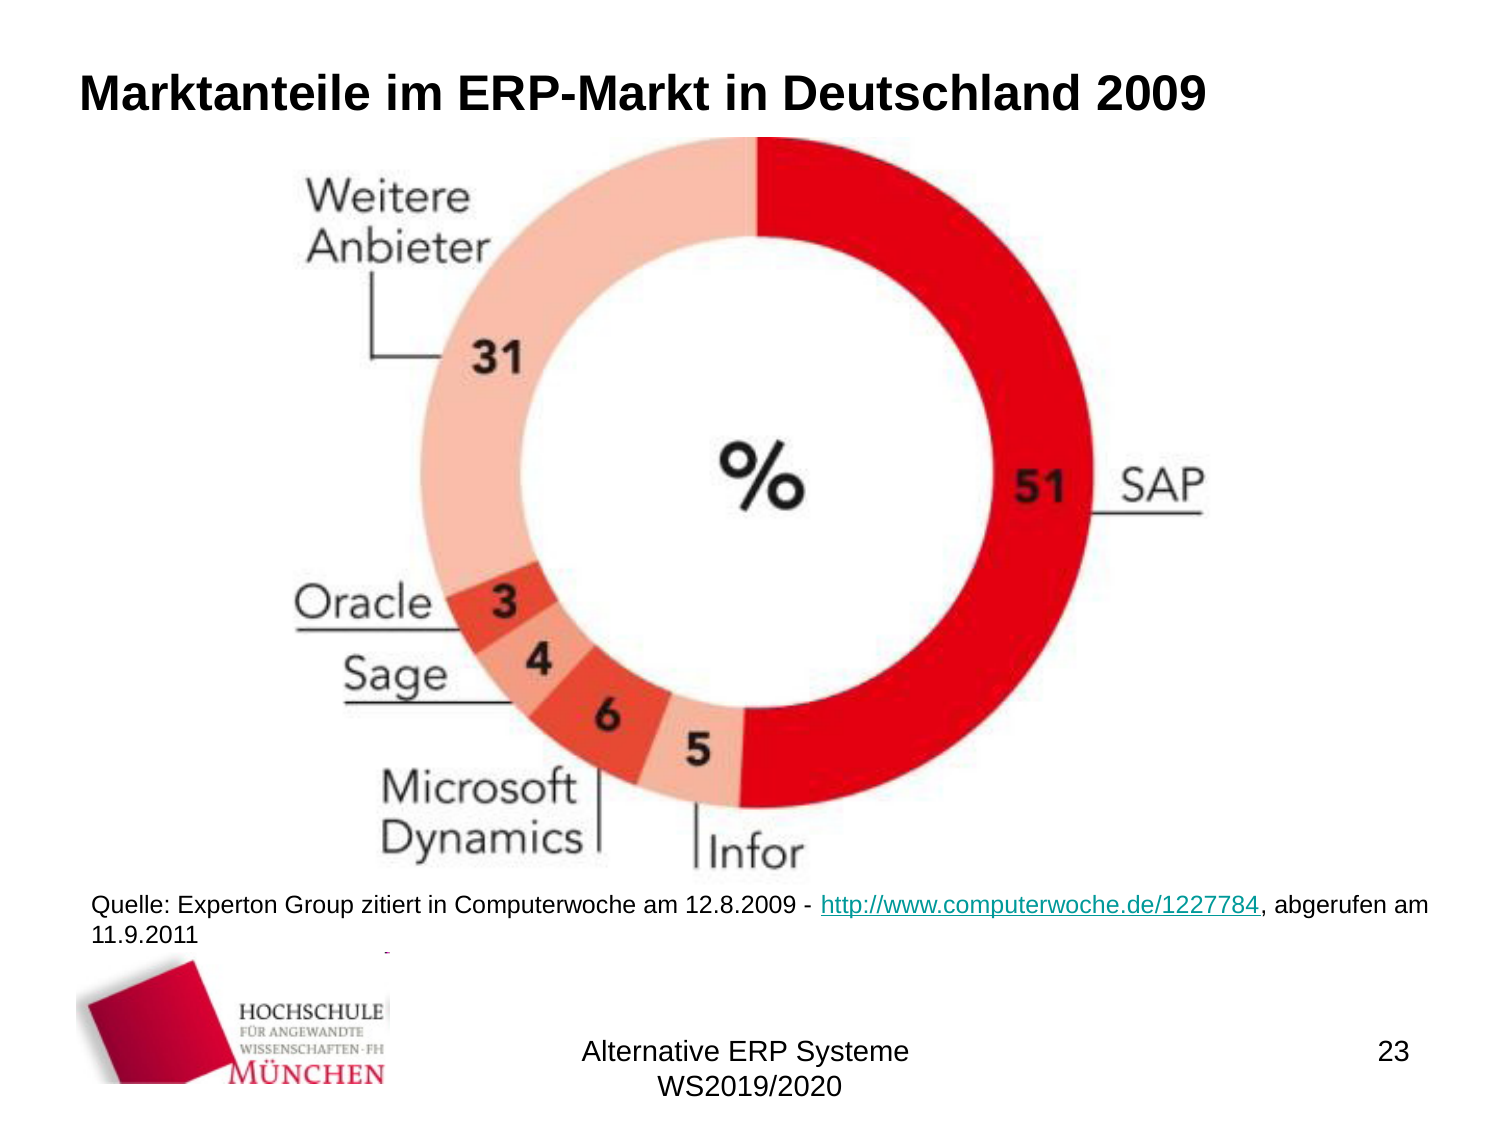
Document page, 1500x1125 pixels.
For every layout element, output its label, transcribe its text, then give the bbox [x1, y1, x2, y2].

picture [277, 136, 1236, 891]
footer Alternative ERP Systeme WS2019/2020 [512, 1024, 988, 1103]
text_box Quelle: Experton Group zitiert in Computerwoche am 12.8.2009 - http://www.computerwoche.de/1227784, abgerufen am 11.9.2011 [76, 881, 1447, 957]
title Marktanteile im ERP-Markt in Deutschland 2009 [64, 42, 1415, 138]
picture [76, 957, 390, 1084]
slide_number 23 [1074, 1024, 1425, 1103]
